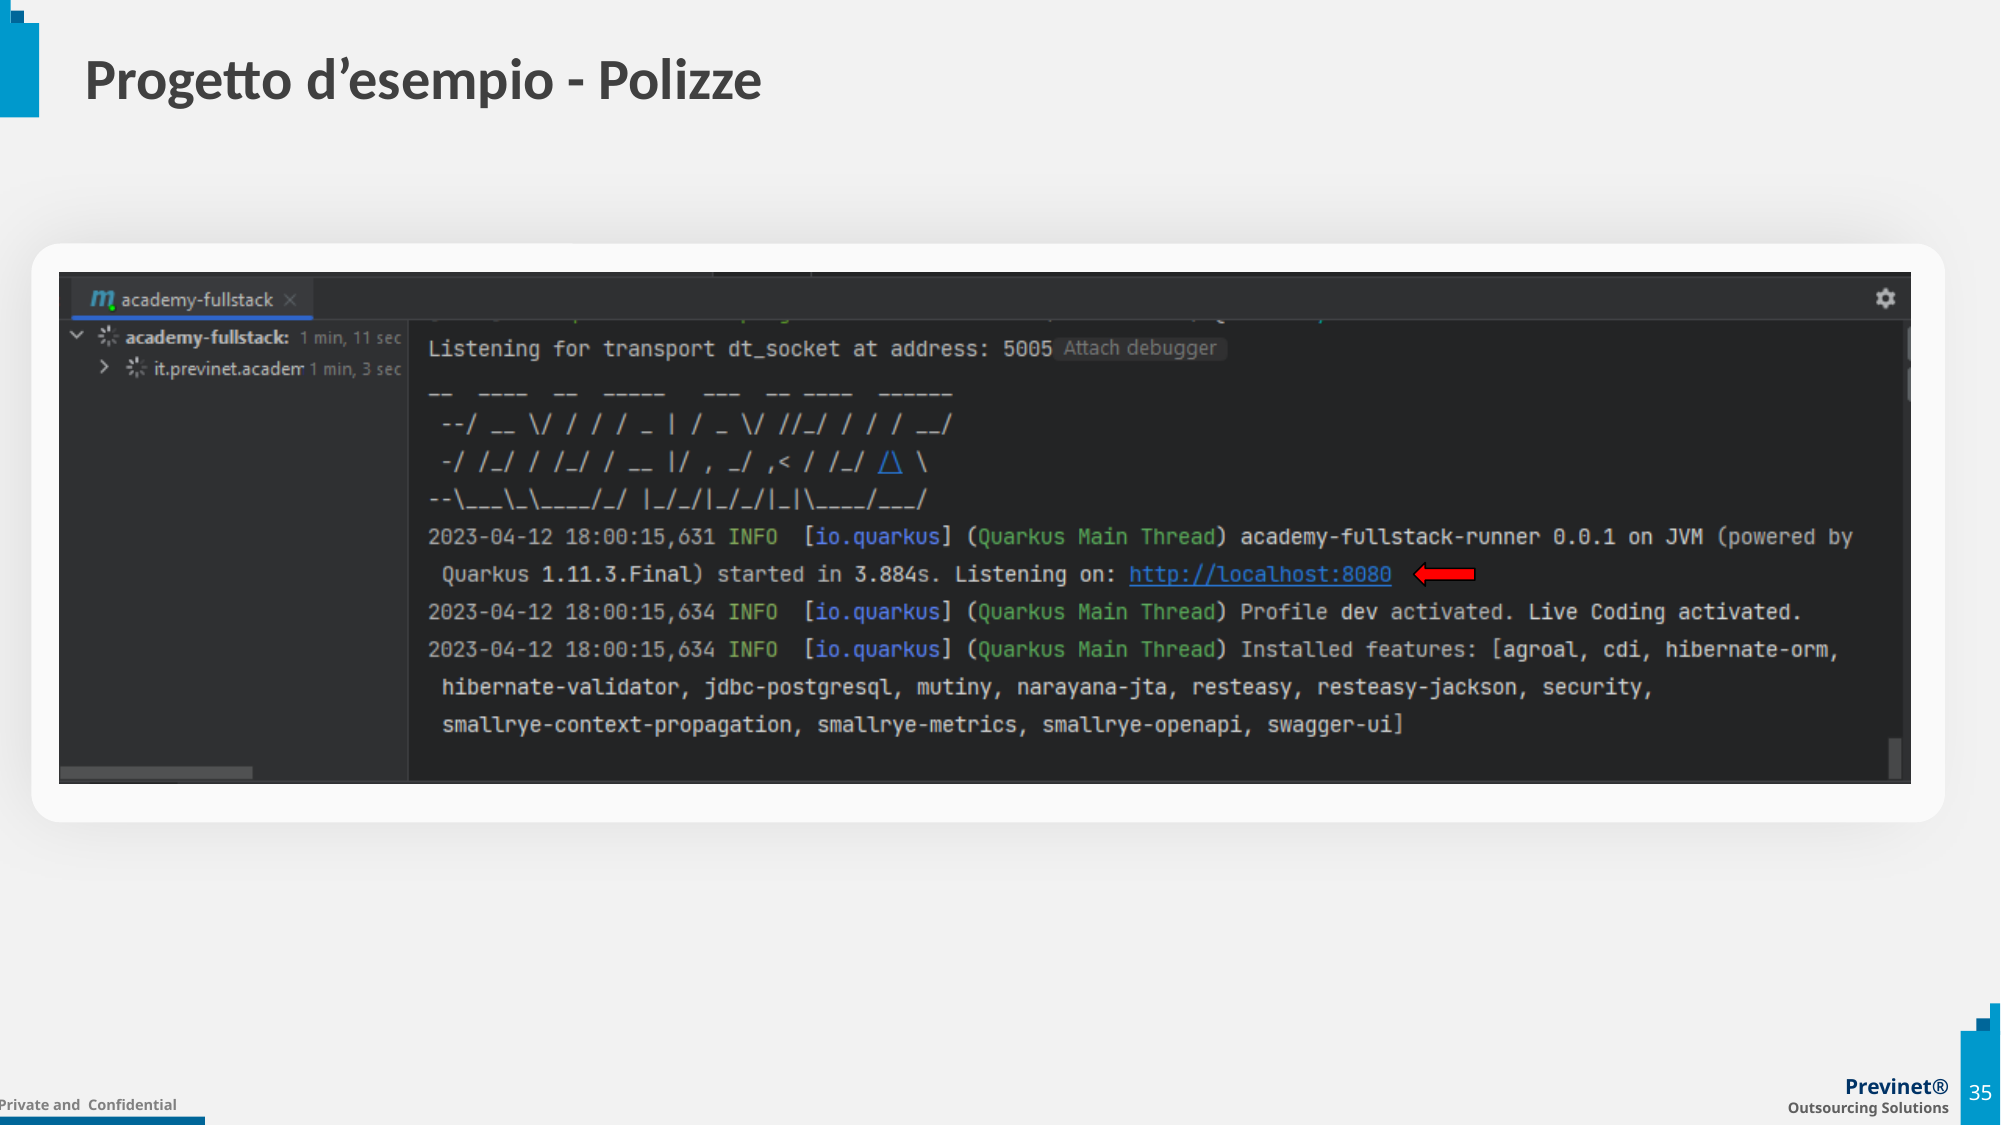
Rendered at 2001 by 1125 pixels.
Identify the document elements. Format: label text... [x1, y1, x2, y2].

title Progetto d’esempio - Polizze [70, 31, 1771, 122]
picture [59, 271, 1912, 784]
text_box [31, 243, 1946, 823]
